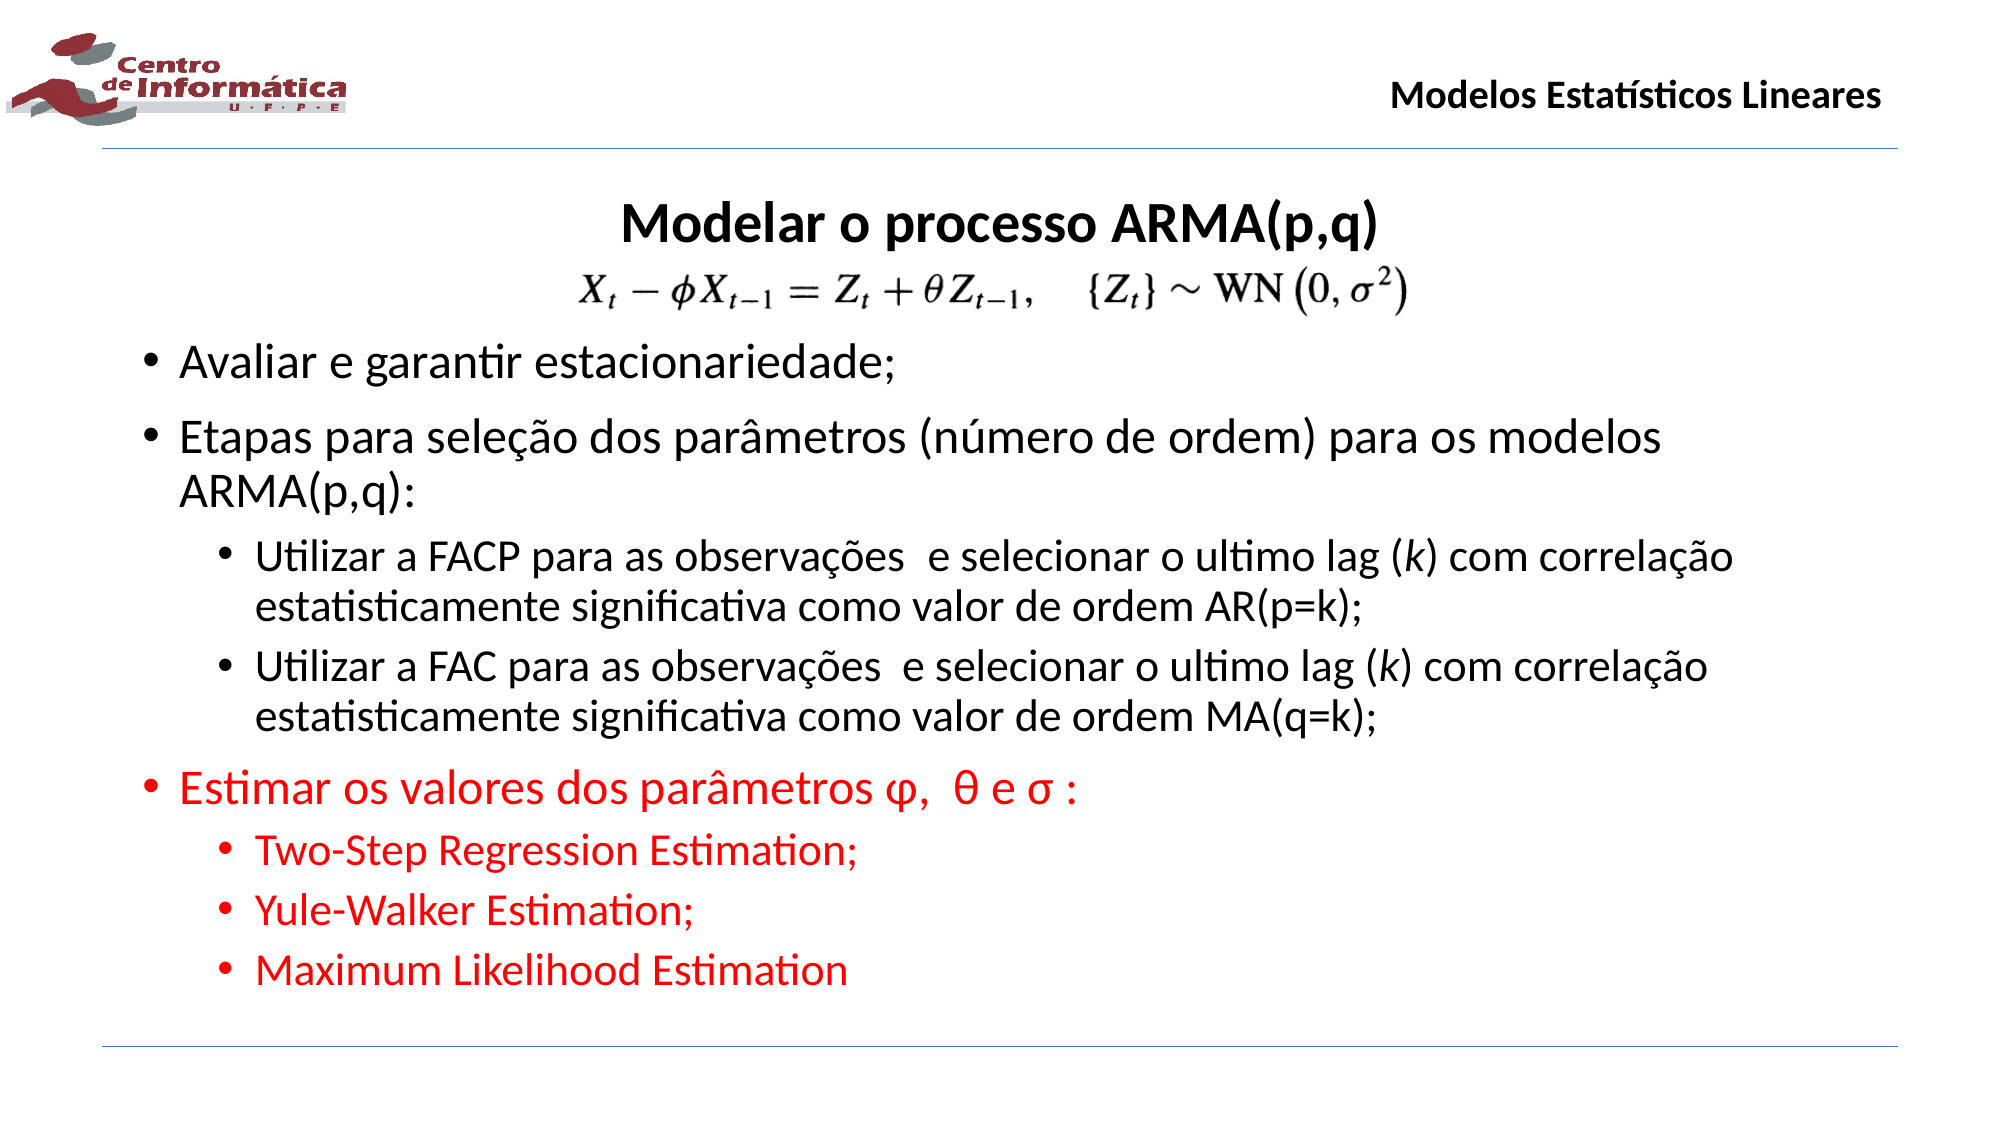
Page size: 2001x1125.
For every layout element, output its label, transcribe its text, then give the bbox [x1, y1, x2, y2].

picture [562, 257, 1411, 324]
list Modelos Estatísticos Lineares [401, 66, 1898, 126]
list Modelar o processo ARMA(p,q) [102, 184, 1898, 267]
list [102, 302, 1898, 1035]
picture [6, 33, 346, 126]
